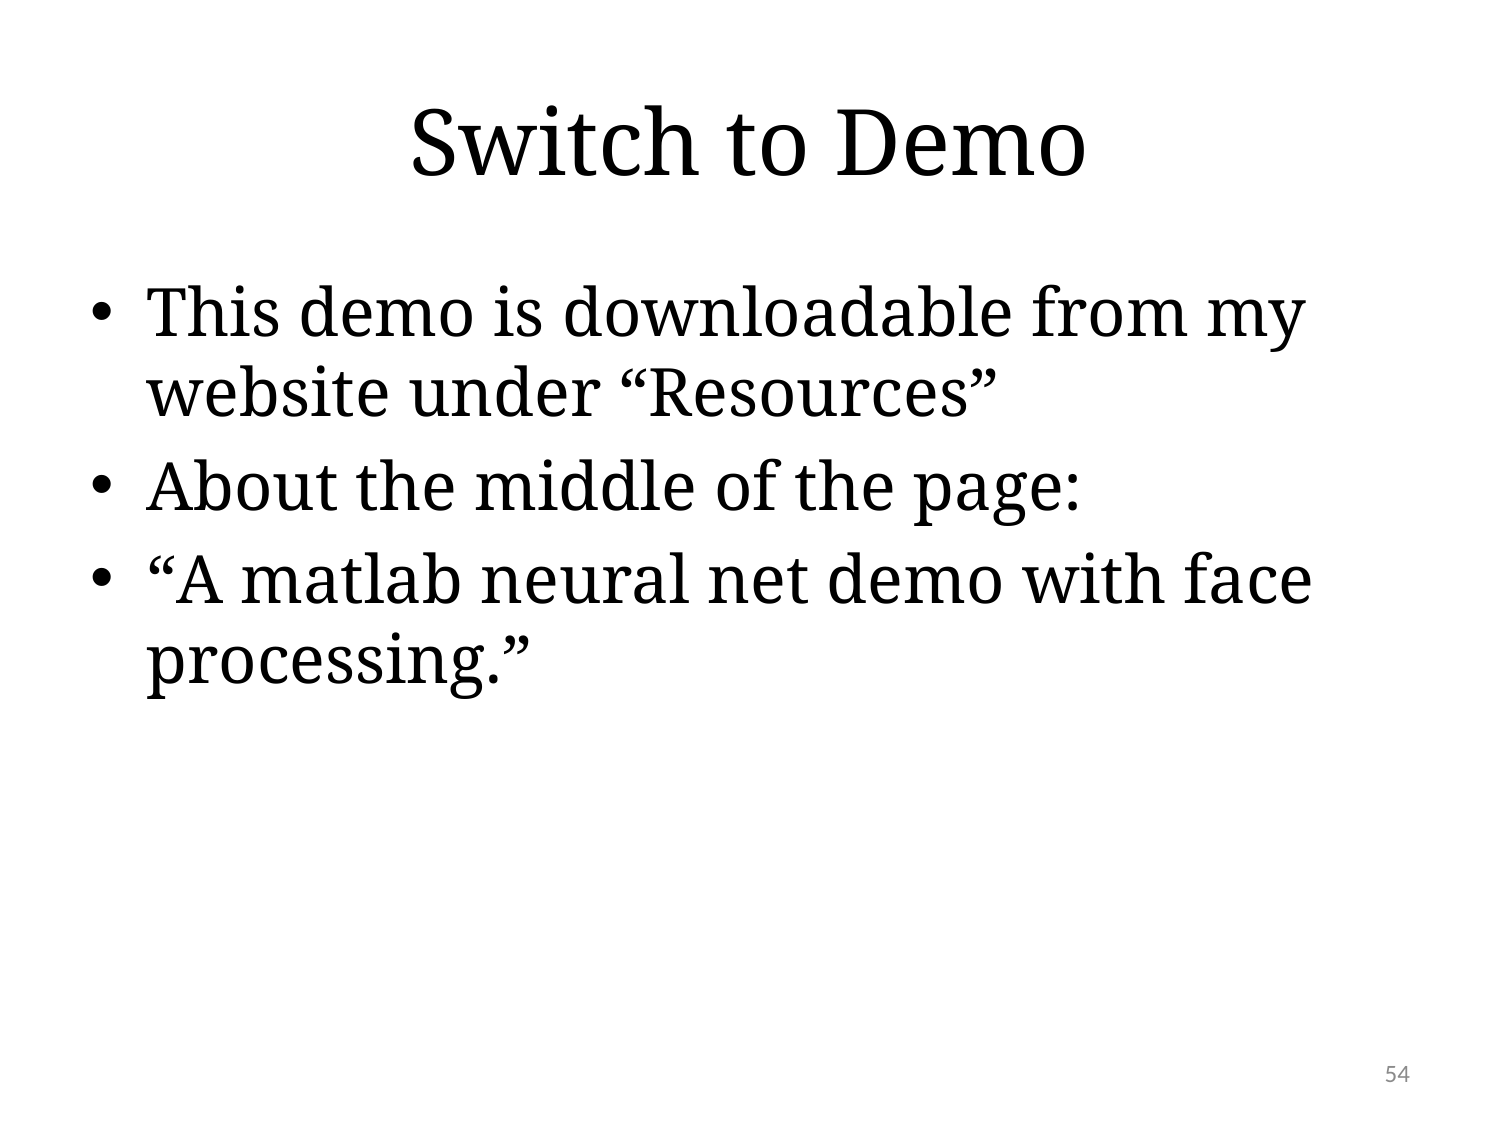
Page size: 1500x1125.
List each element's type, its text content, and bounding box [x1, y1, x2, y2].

title Switch to Demo [75, 45, 1425, 233]
slide_number 54 [1074, 1042, 1425, 1103]
list This demo is downloadable from my website under “Resources” About the middle of the page: “A matlab neural net demo with face processing.” [75, 262, 1425, 1005]
